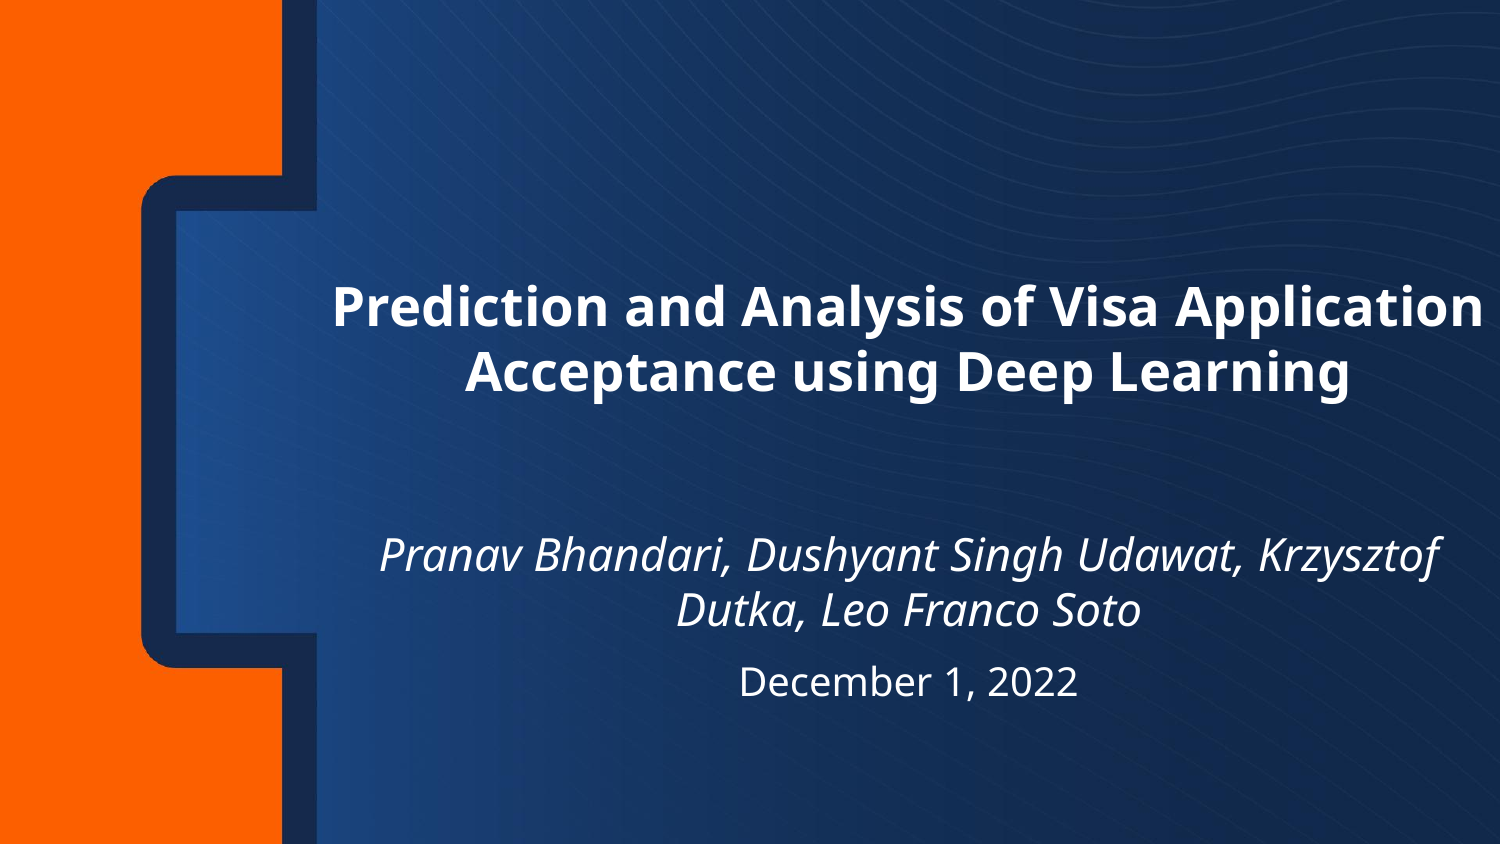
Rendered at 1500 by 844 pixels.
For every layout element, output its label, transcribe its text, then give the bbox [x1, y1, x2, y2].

list Pranav Bhandari, Dushyant Singh Udawat, Krzysztof Dutka, Leo Franco Soto [318, 519, 1500, 844]
picture [0, 0, 1500, 844]
list Prediction and Analysis of Visa Application Acceptance using Deep Learning [318, 266, 1500, 465]
list December 1, 2022 [539, 650, 1279, 711]
